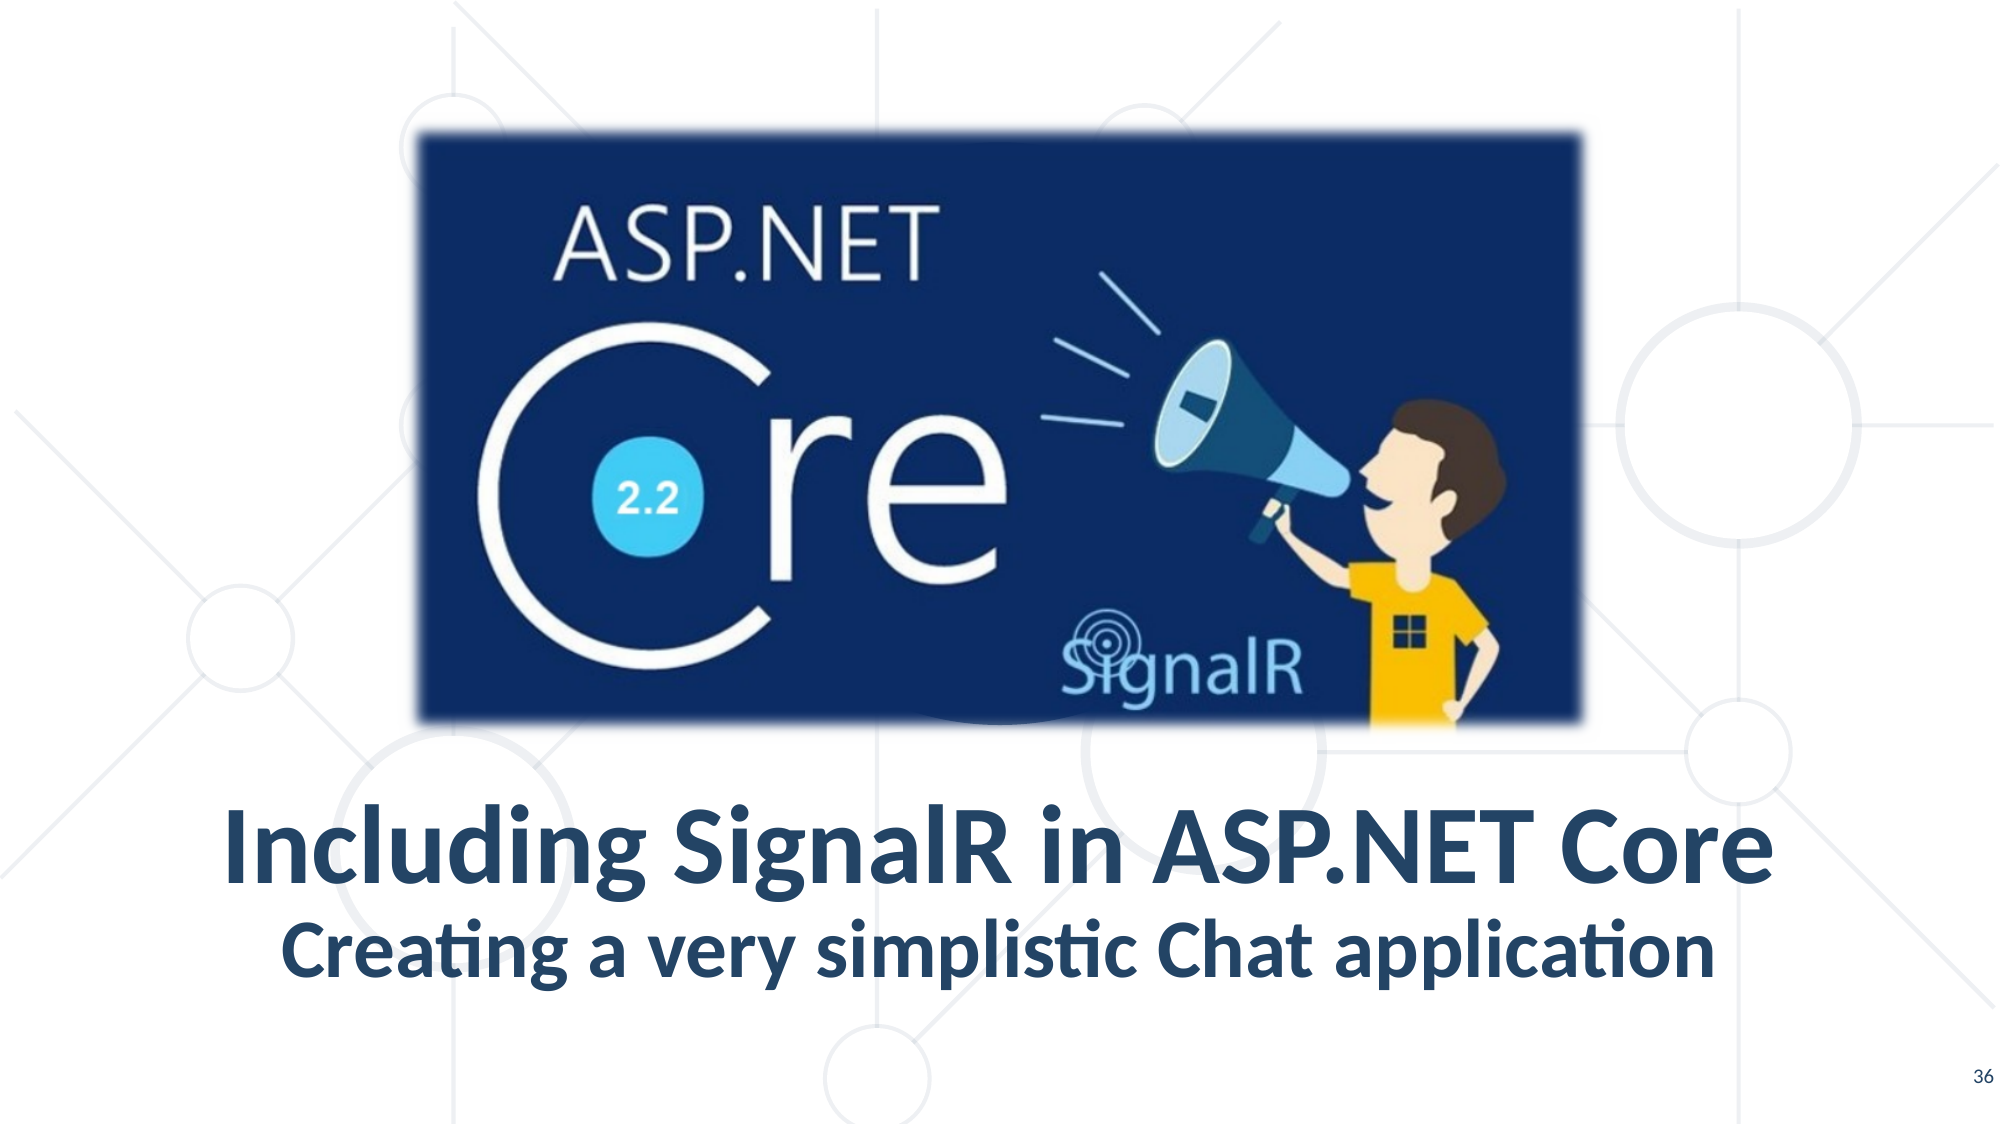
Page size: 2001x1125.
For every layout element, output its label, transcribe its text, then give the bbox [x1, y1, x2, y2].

slide_number 36 [1929, 1049, 2000, 1100]
list Including SignalR in ASP.NET Core [100, 771, 1900, 898]
list Creating a very simplistic Chat application [100, 900, 1900, 983]
picture [397, 112, 1603, 746]
